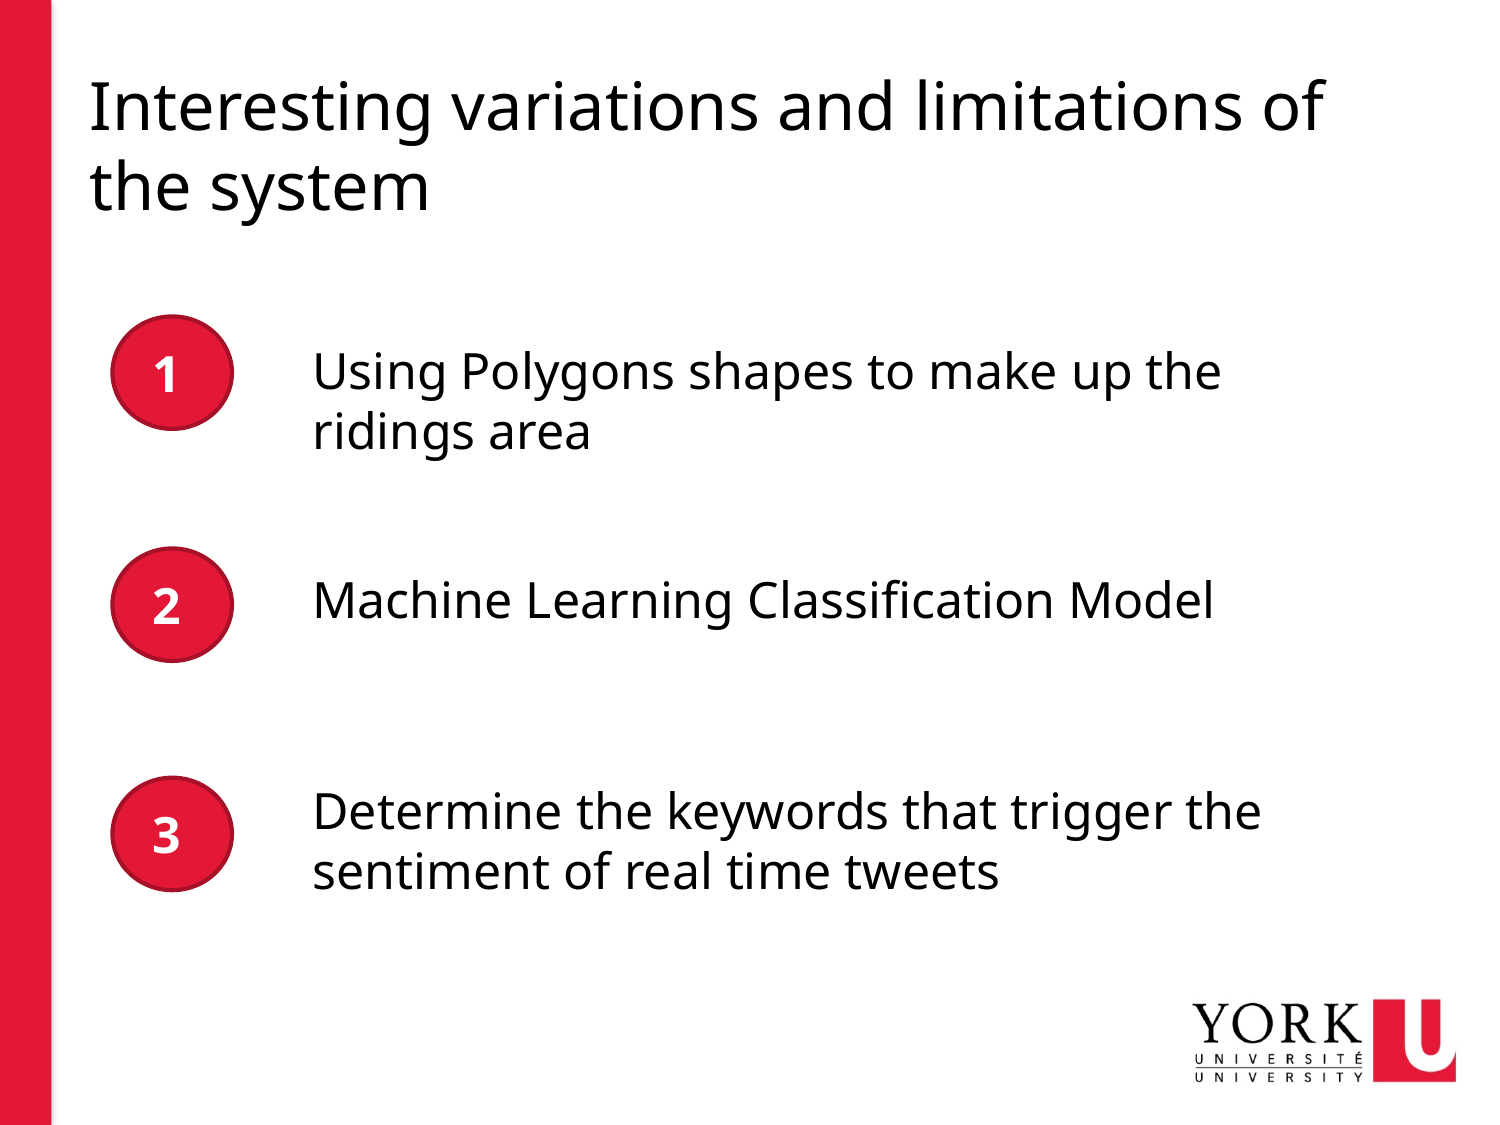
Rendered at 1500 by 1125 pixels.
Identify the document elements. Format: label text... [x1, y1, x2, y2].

text_box [110, 314, 235, 432]
text_box 1 [138, 334, 214, 410]
text_box [110, 546, 235, 664]
picture [1175, 976, 1472, 1104]
text_box [110, 775, 235, 893]
text_box 3 [138, 796, 214, 871]
text_box Interesting variations and limitations of the system [74, 49, 1450, 238]
text_box 2 [138, 566, 214, 642]
text_box Machine Learning Classification Model [297, 561, 1388, 636]
text_box Determine the keywords that trigger the sentiment of real time tweets [297, 772, 1388, 907]
text_box Using Polygons shapes to make up the ridings area [297, 332, 1388, 468]
